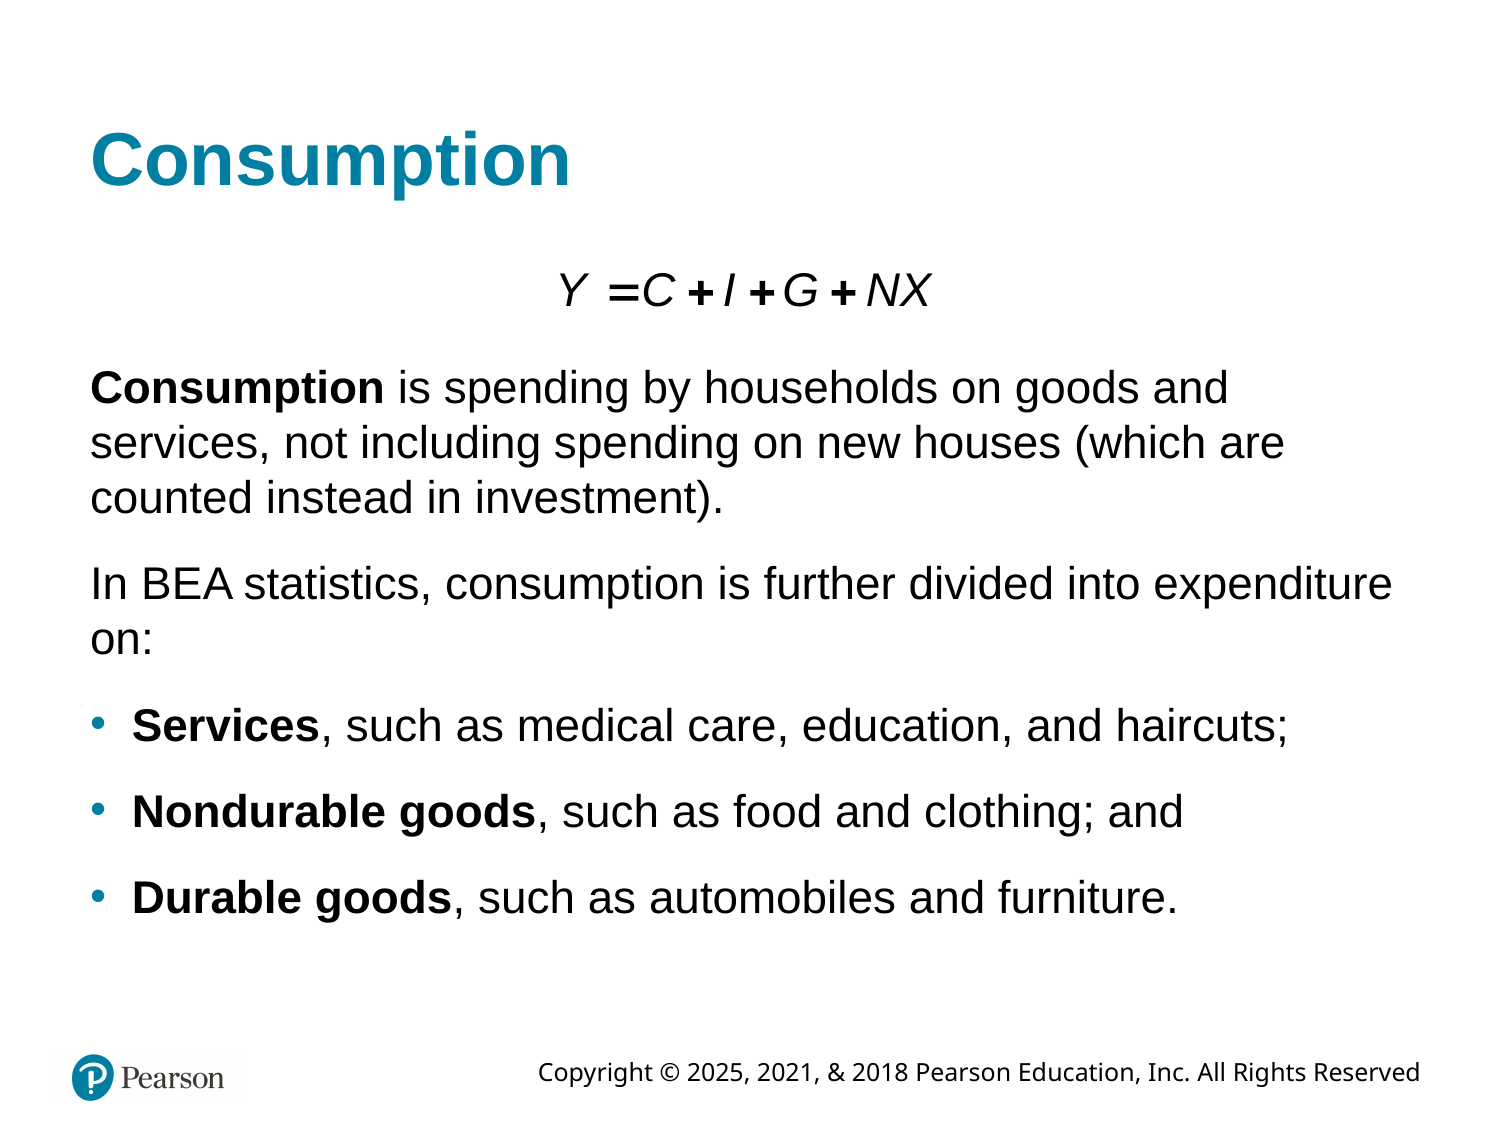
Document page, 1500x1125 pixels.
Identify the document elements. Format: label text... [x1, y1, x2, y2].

list Consumption is spending by households on goods and services, not including spending on new houses (which are counted instead in investment). In B E A statistics, consumption is further divided into expenditure on: Services, such as medical care, education, and haircuts; Nondurable goods, such as food and clothing; and Durable goods, such as automobiles and furniture. [75, 342, 1426, 950]
title Consumption [75, 35, 1425, 216]
picture [51, 1053, 245, 1102]
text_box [552, 263, 948, 319]
